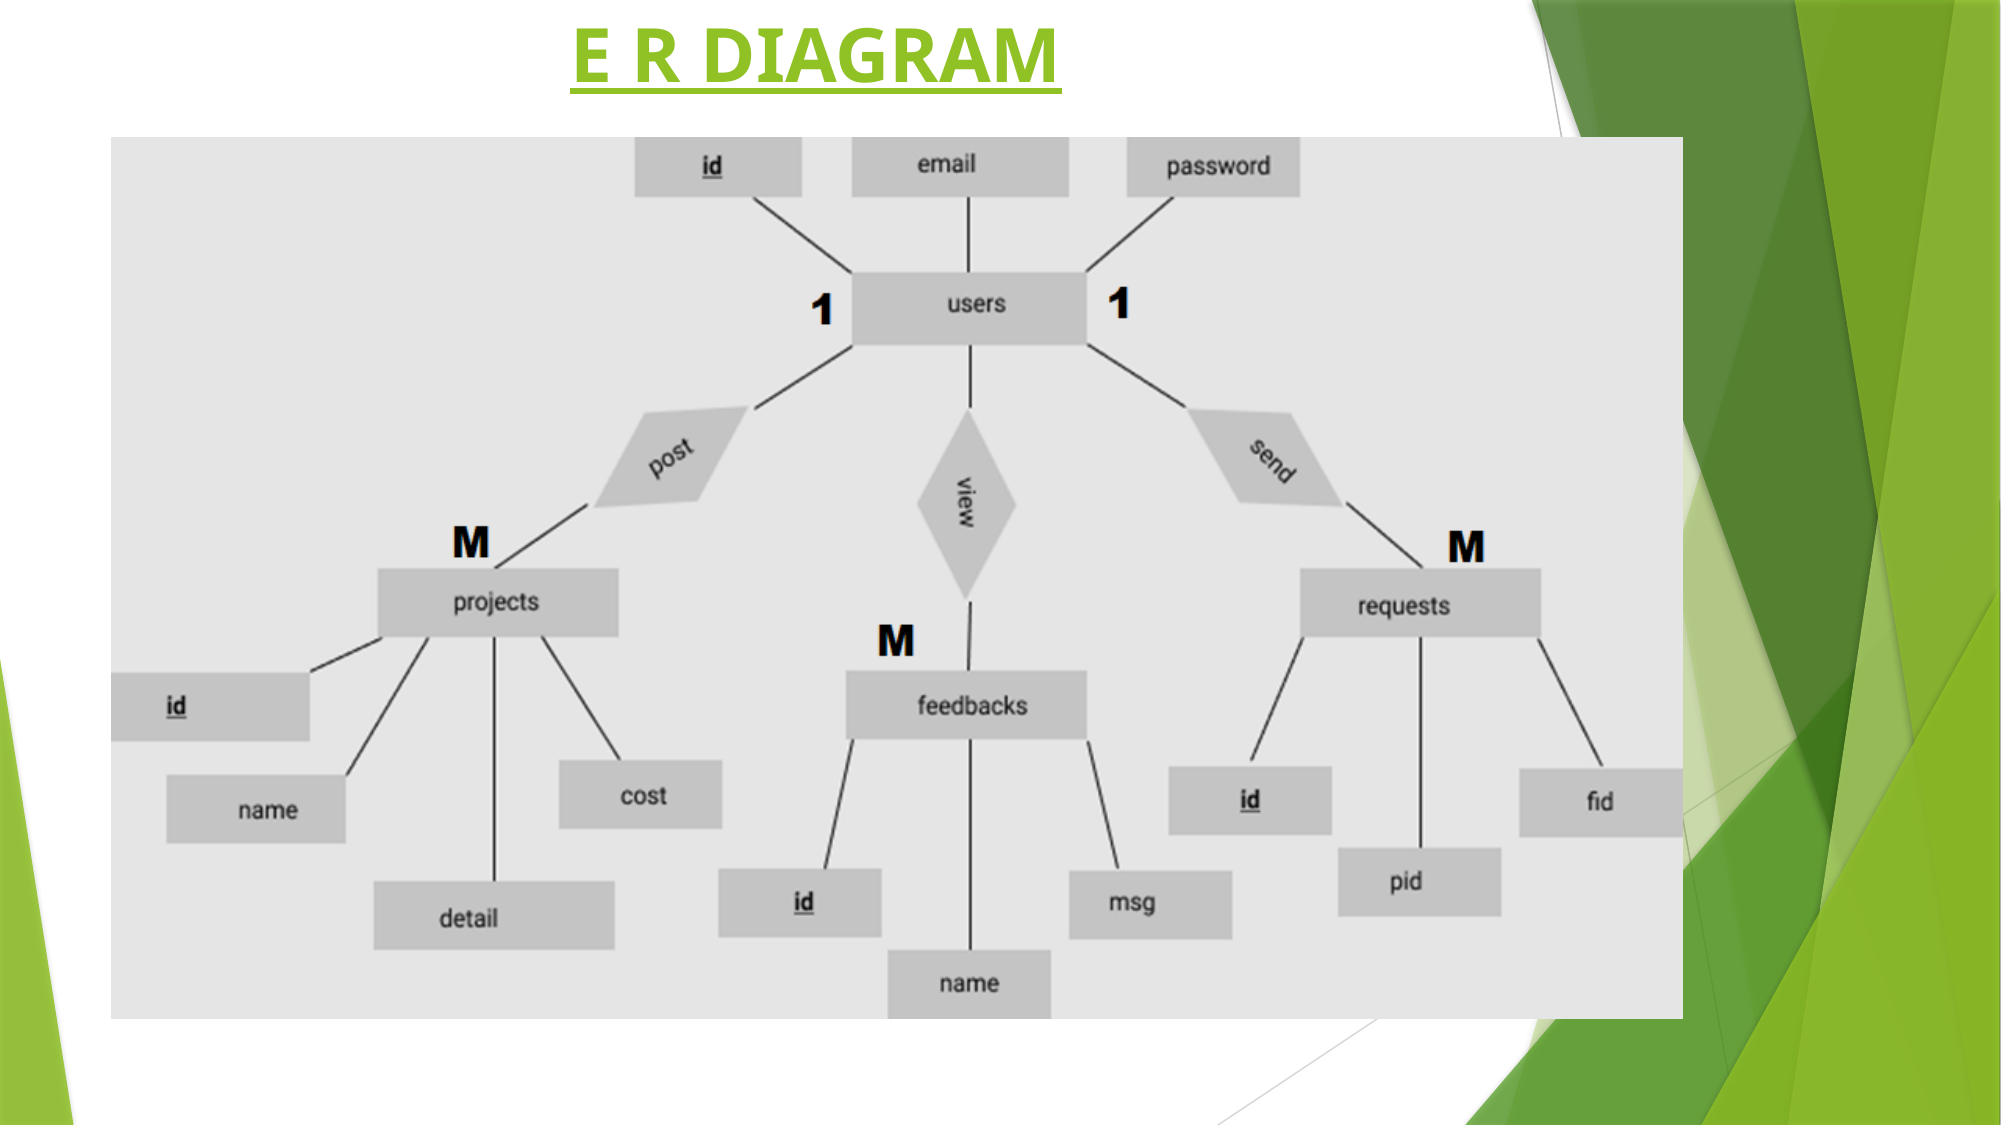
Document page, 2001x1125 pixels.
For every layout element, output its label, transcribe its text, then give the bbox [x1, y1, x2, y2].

picture [110, 136, 1684, 1020]
title E R DIAGRAM [111, 0, 1522, 136]
